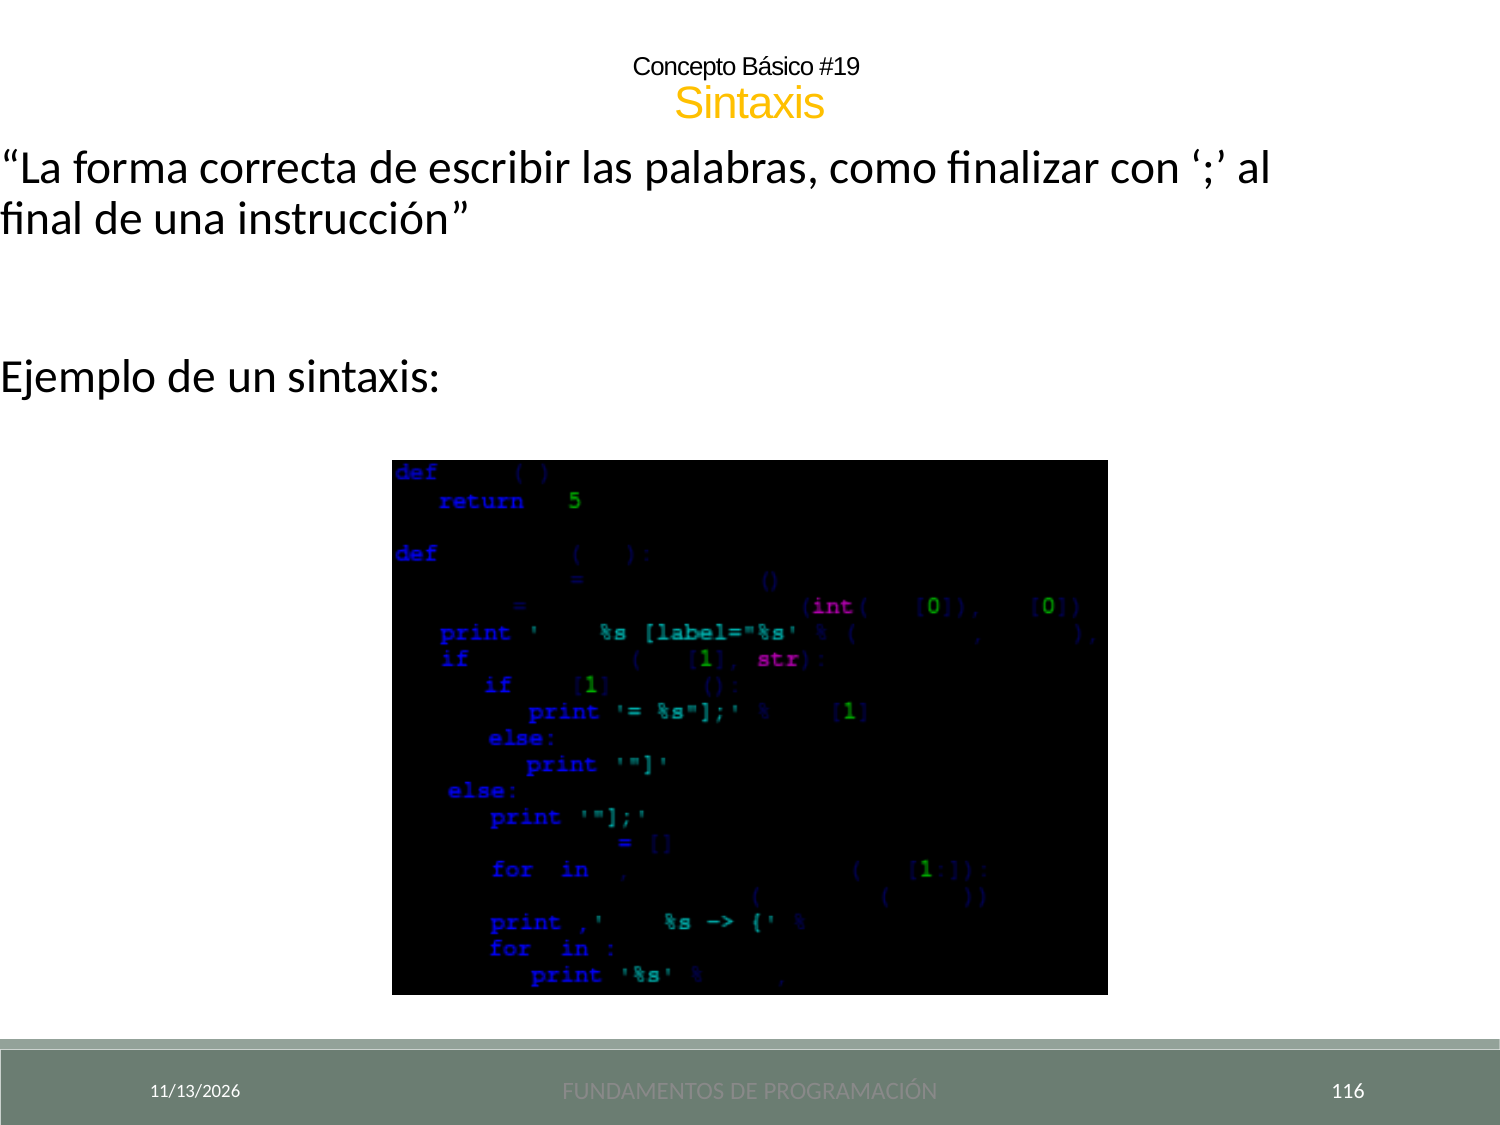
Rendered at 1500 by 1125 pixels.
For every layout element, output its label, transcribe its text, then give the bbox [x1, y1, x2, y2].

picture [391, 459, 1109, 996]
list “La forma correcta de escribir las palabras, como finalizar con ‘;’ al final de una instrucción” Ejemplo de un sintaxis: [0, 134, 1350, 412]
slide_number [134, 1059, 440, 1120]
footer Fundamentos de Programación [453, 1059, 1047, 1120]
title Concepto Básico #19 Sintaxis [0, 47, 1500, 135]
slide_number 116 [1217, 1059, 1380, 1120]
